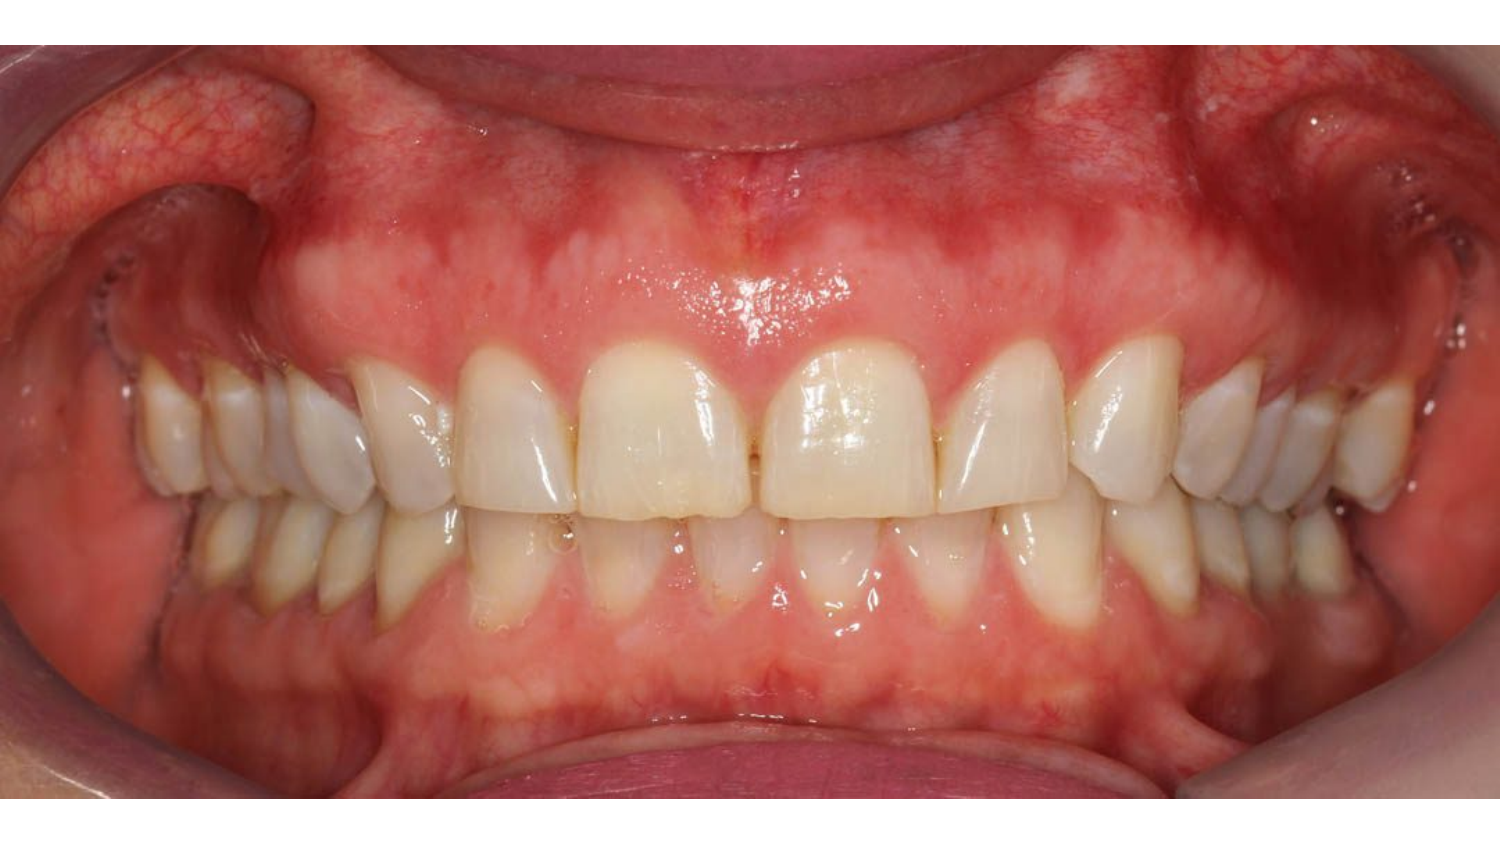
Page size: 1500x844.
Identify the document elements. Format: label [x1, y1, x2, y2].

picture [0, 45, 1500, 799]
